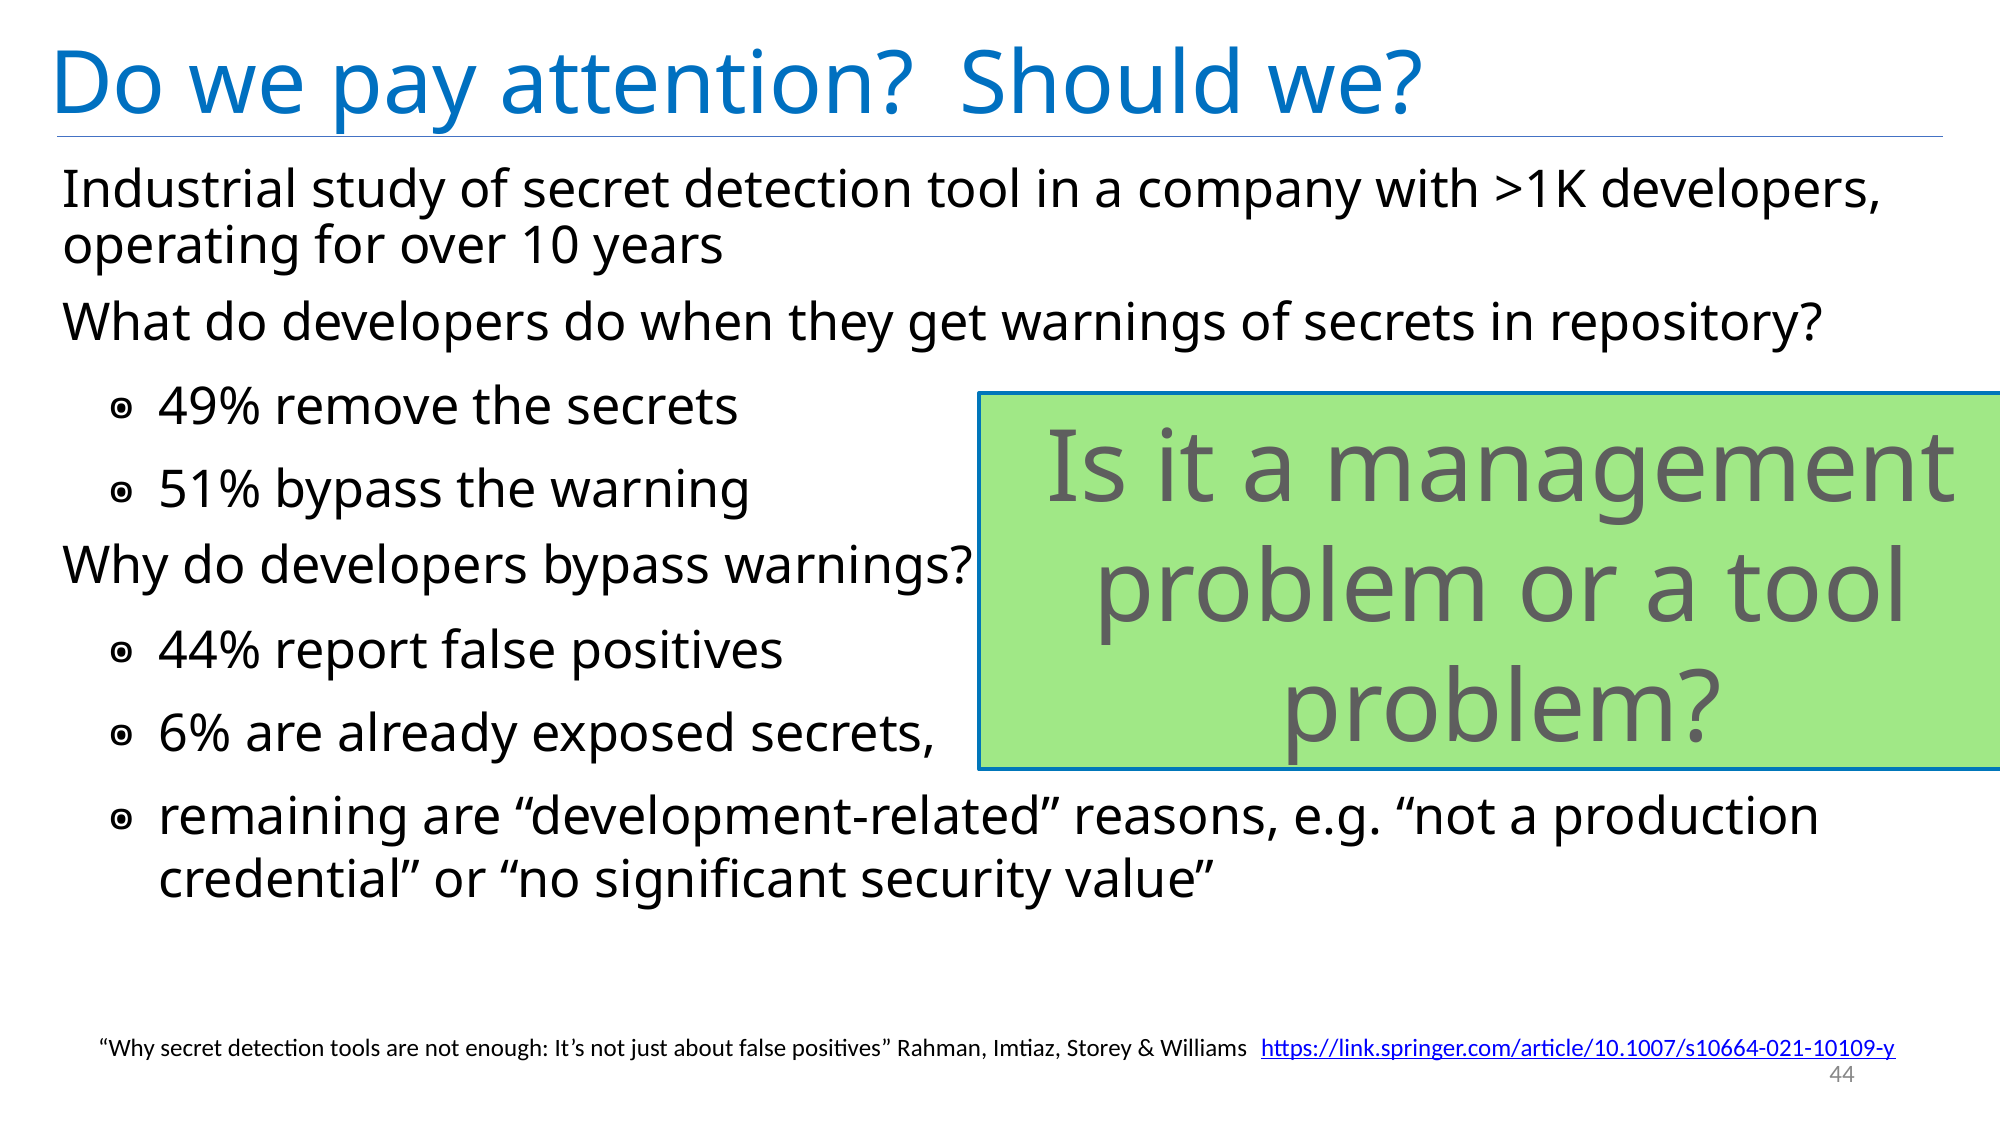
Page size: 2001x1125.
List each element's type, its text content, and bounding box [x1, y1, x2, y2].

list Industrial study of secret detection tool in a company with >1K developers, operating for over 10 years What do developers do when they get warnings of secrets in repository? 49% remove the secrets 51% bypass the warning Why do developers bypass warnings? 44% report false positives 6% are already exposed secrets, remaining are “development-related” reasons, e.g. “not a production credential” or “no significant security value” [54, 154, 1975, 1023]
text_box “Why secret detection tools are not enough: It’s not just about false positives” Rahman, Imtiaz, Storey & Williams https://link.springer.com/article/10.1007/s10664-021-10109-y [6, 1023, 1994, 1069]
title Do we pay attention? Should we? [41, 0, 2000, 141]
text_box Is it a management problem or a tool problem? [979, 393, 2000, 770]
slide_number 44 [1819, 1069, 1863, 1094]
